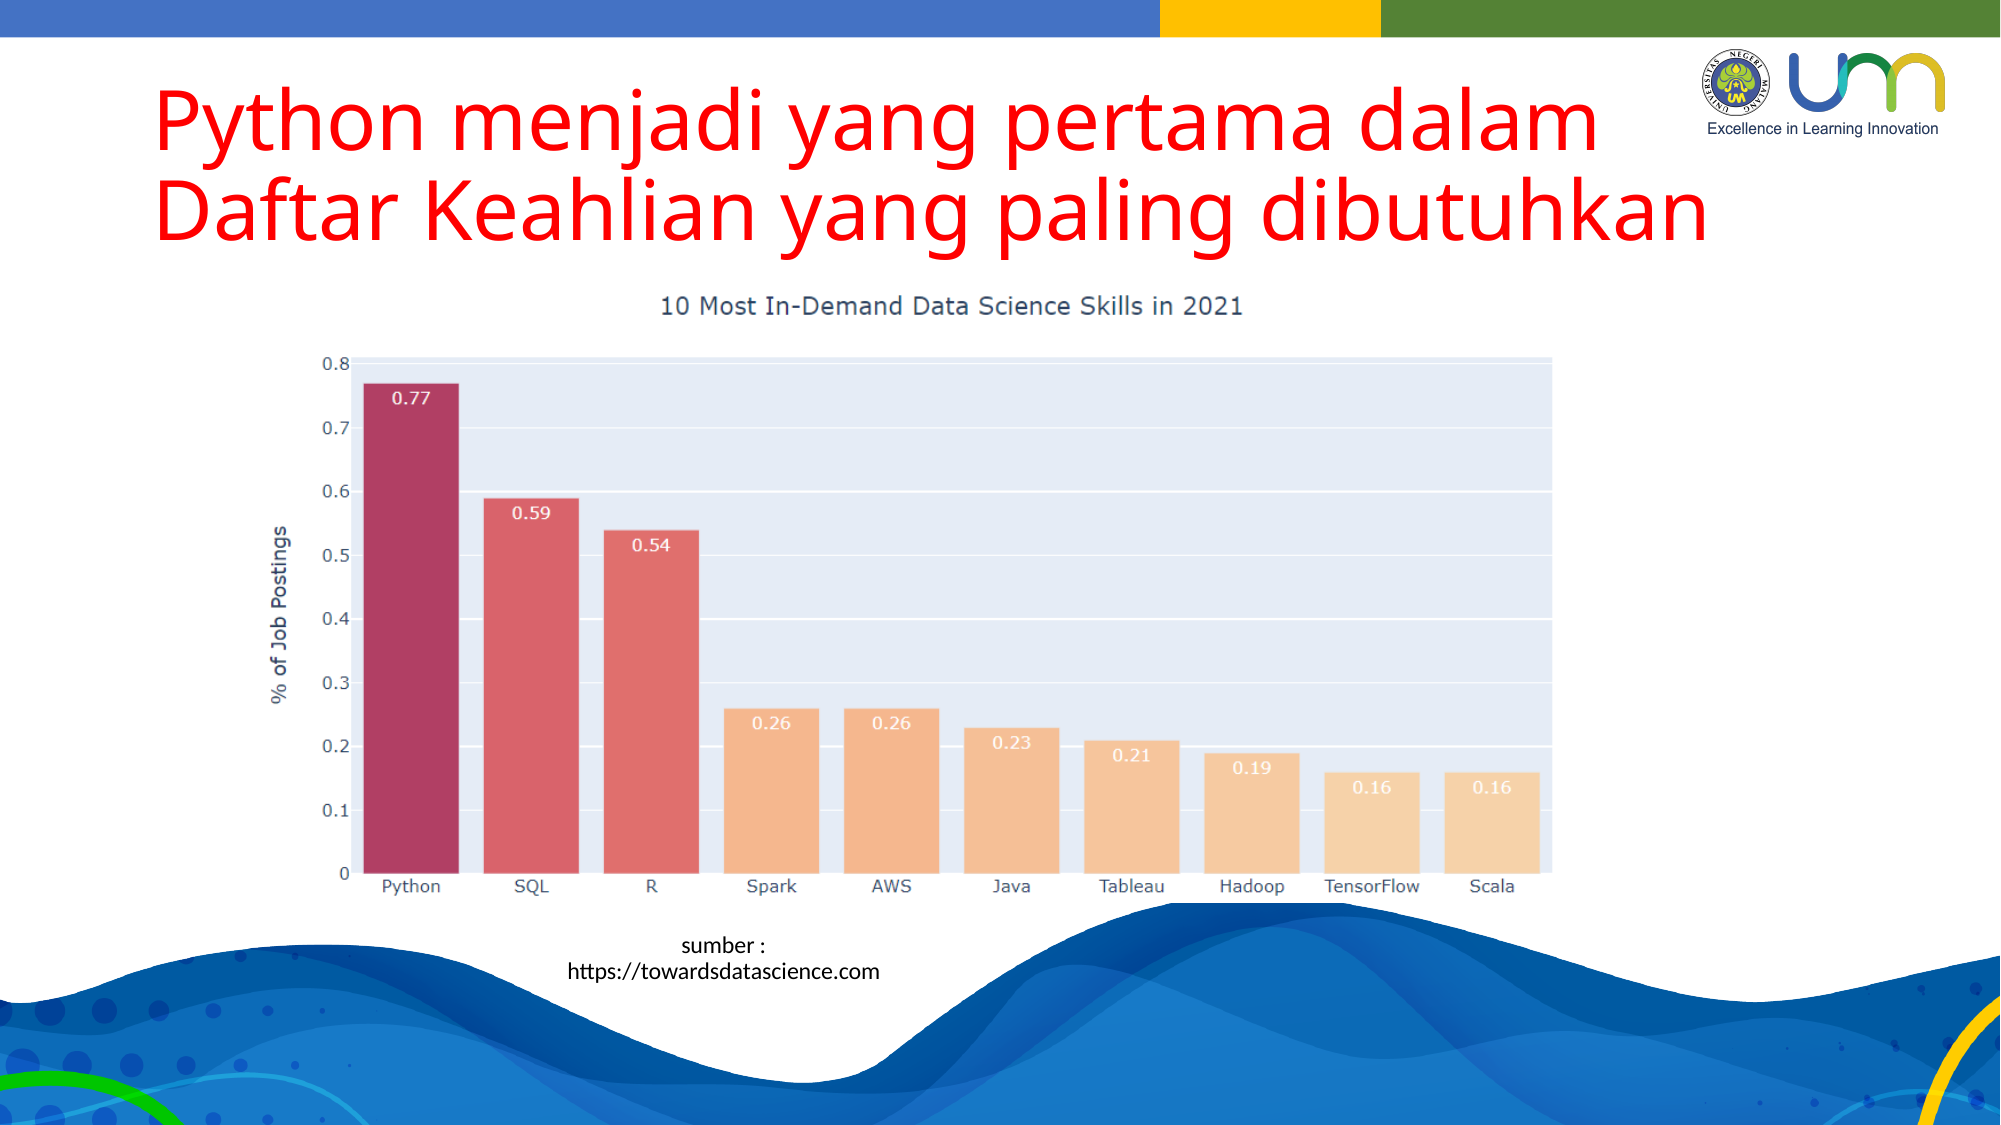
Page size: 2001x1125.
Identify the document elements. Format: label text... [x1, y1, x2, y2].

picture [0, 38, 2000, 1125]
list sumber : https://towardsdatascience.com [545, 925, 902, 1005]
title Python menjadi yang pertama dalam Daftar Keahlian yang paling dibutuhkan [137, 59, 1863, 278]
